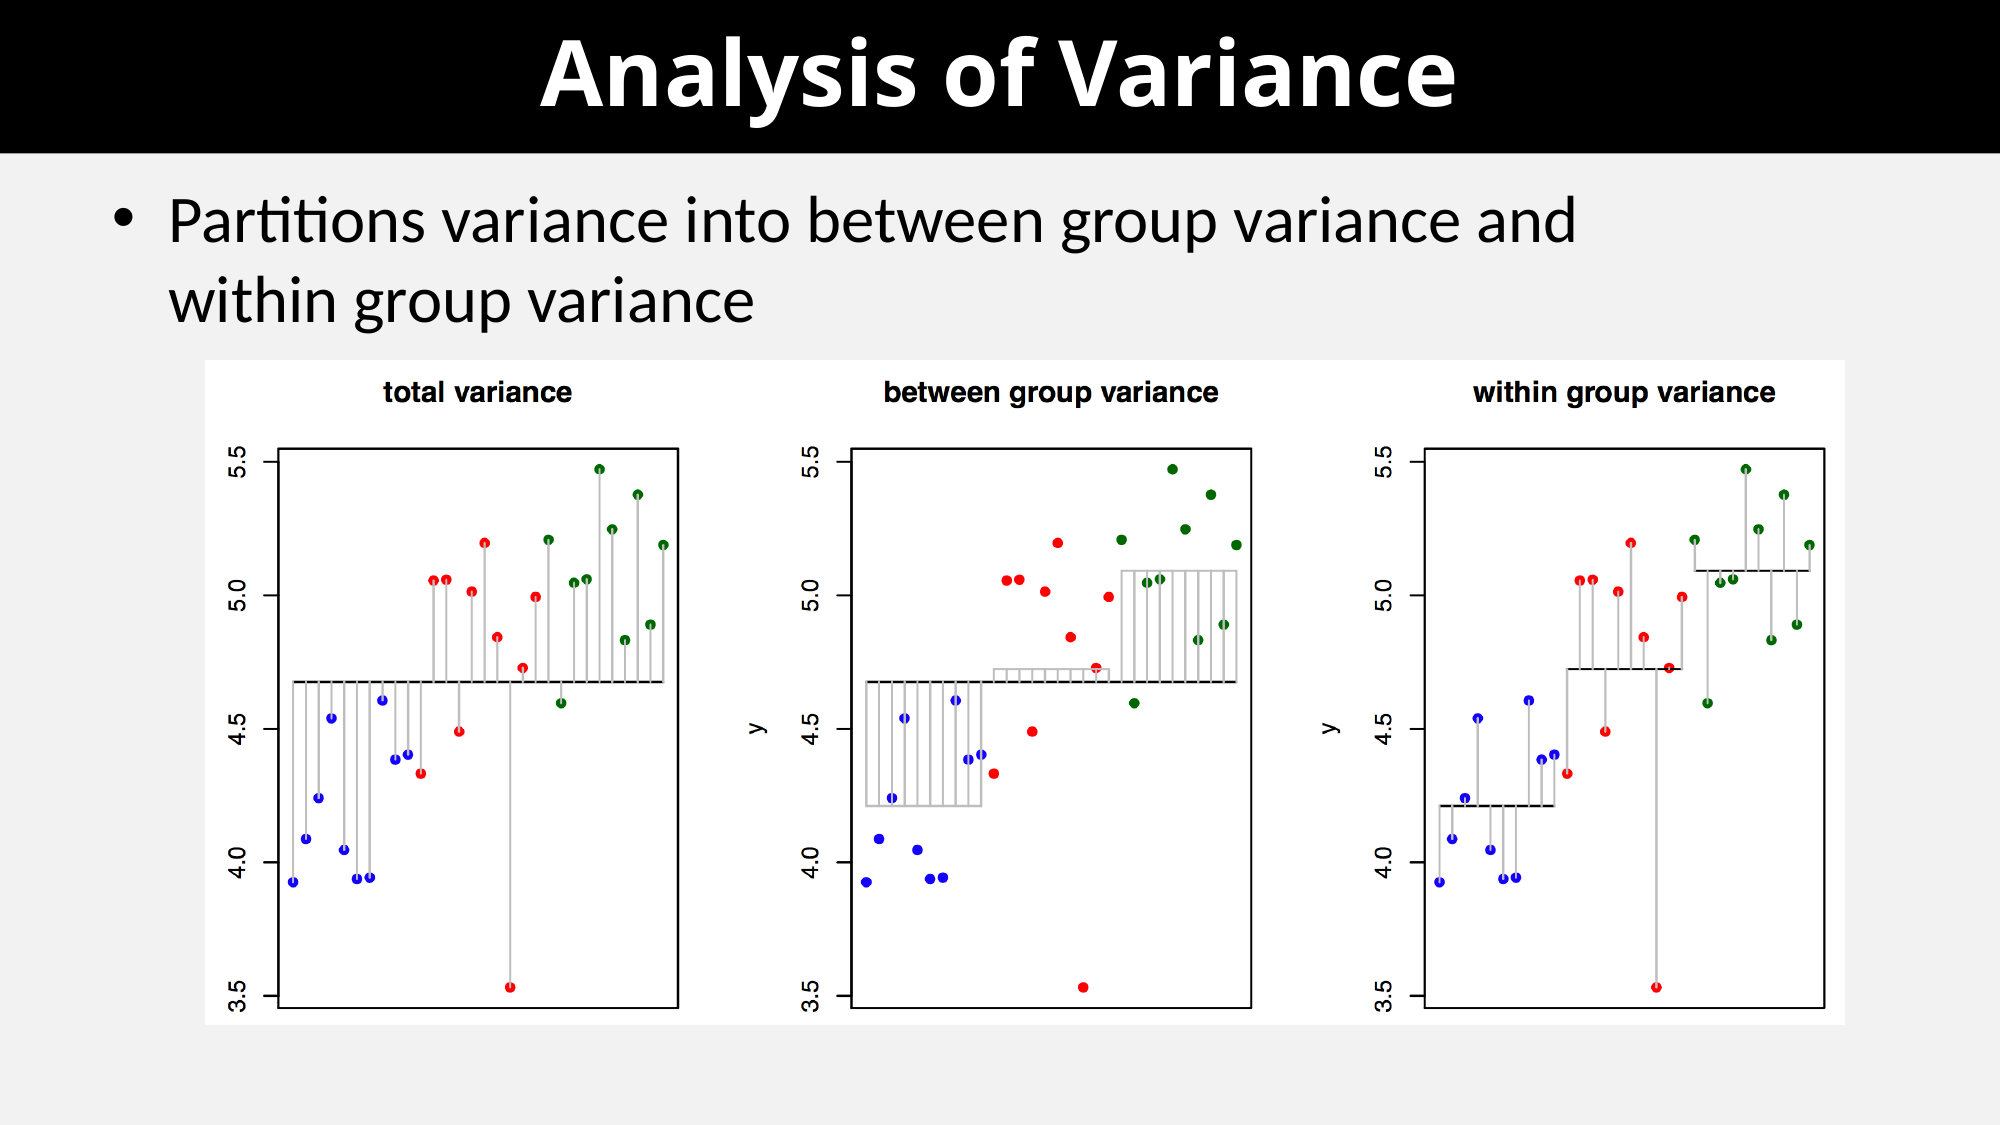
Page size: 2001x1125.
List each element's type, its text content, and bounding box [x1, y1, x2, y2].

title Analysis of Variance [0, 0, 2000, 154]
picture [205, 360, 1845, 1025]
text_box Partitions variance into between group variance and within group variance [97, 168, 1775, 344]
